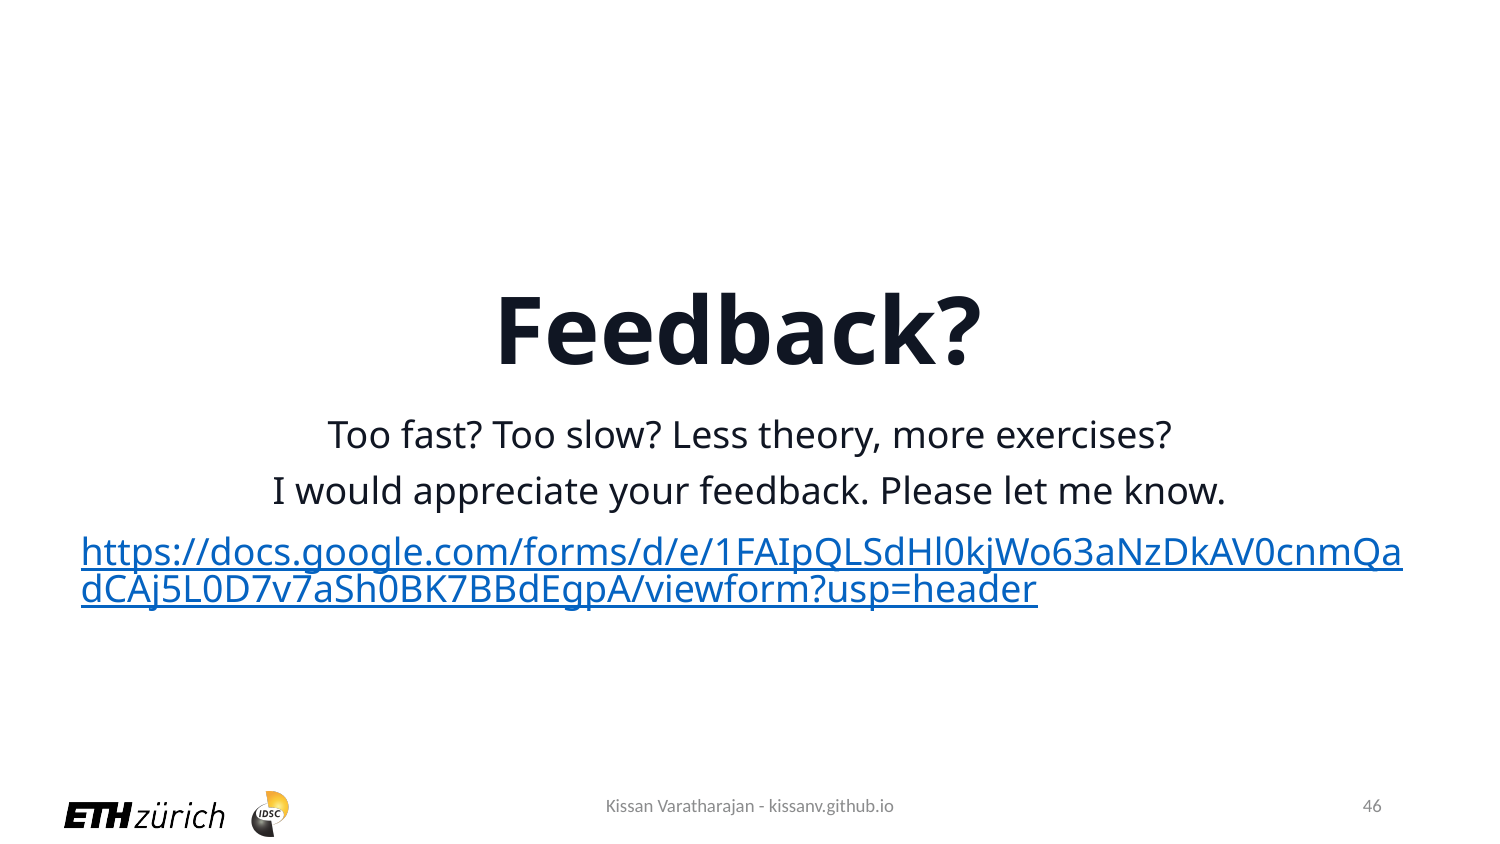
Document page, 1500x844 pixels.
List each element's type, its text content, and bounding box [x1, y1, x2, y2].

footer Kissan Varatharajan - kissanv.github.io [496, 782, 1004, 827]
picture [38, 776, 293, 844]
subtitle Too fast? Too slow? Less theory, more exercises? I would appreciate your feedback. Please let me know. https://docs.google.com/forms/d/e/1FAIpQLSdHl0kjWo63aNzDkAV0cnmQadCAj5L0D7v7aSh0BK7BBdEgpA/viewform?usp=header [65, 409, 1435, 613]
slide_number 46 [1059, 782, 1397, 827]
title Feedback? [187, 98, 1313, 393]
